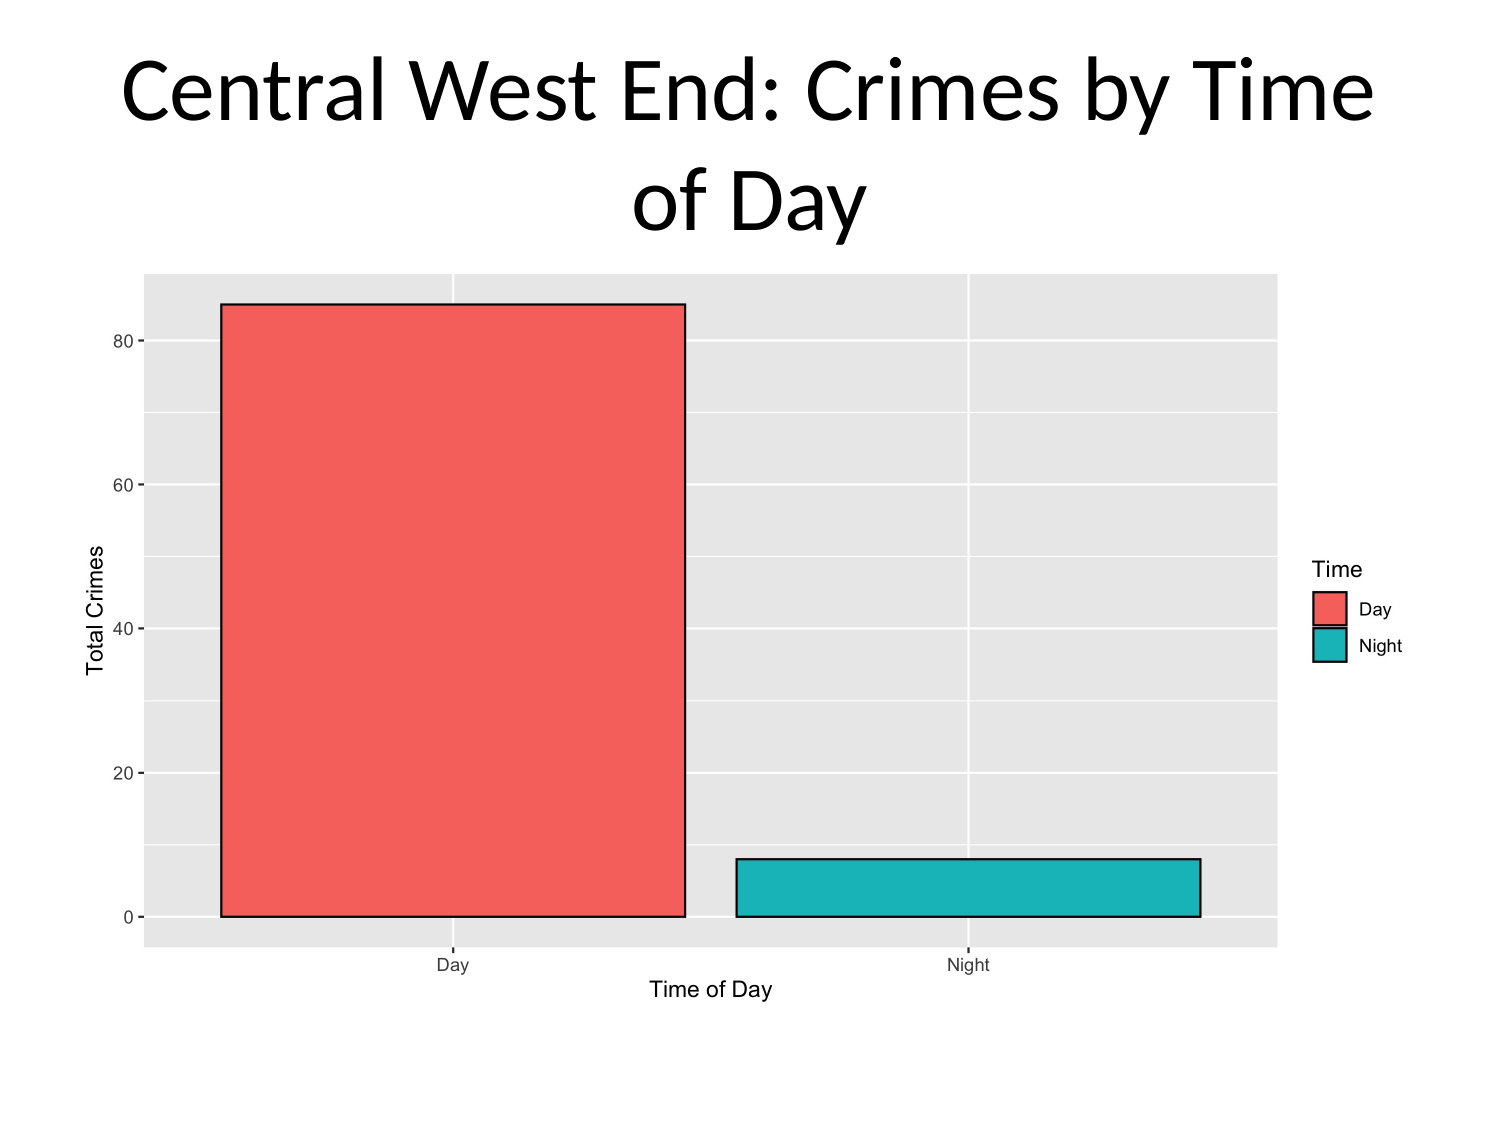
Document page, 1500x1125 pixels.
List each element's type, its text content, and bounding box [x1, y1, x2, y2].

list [74, 262, 1426, 1013]
title Central West End: Crimes by Time of Day [75, 45, 1425, 233]
